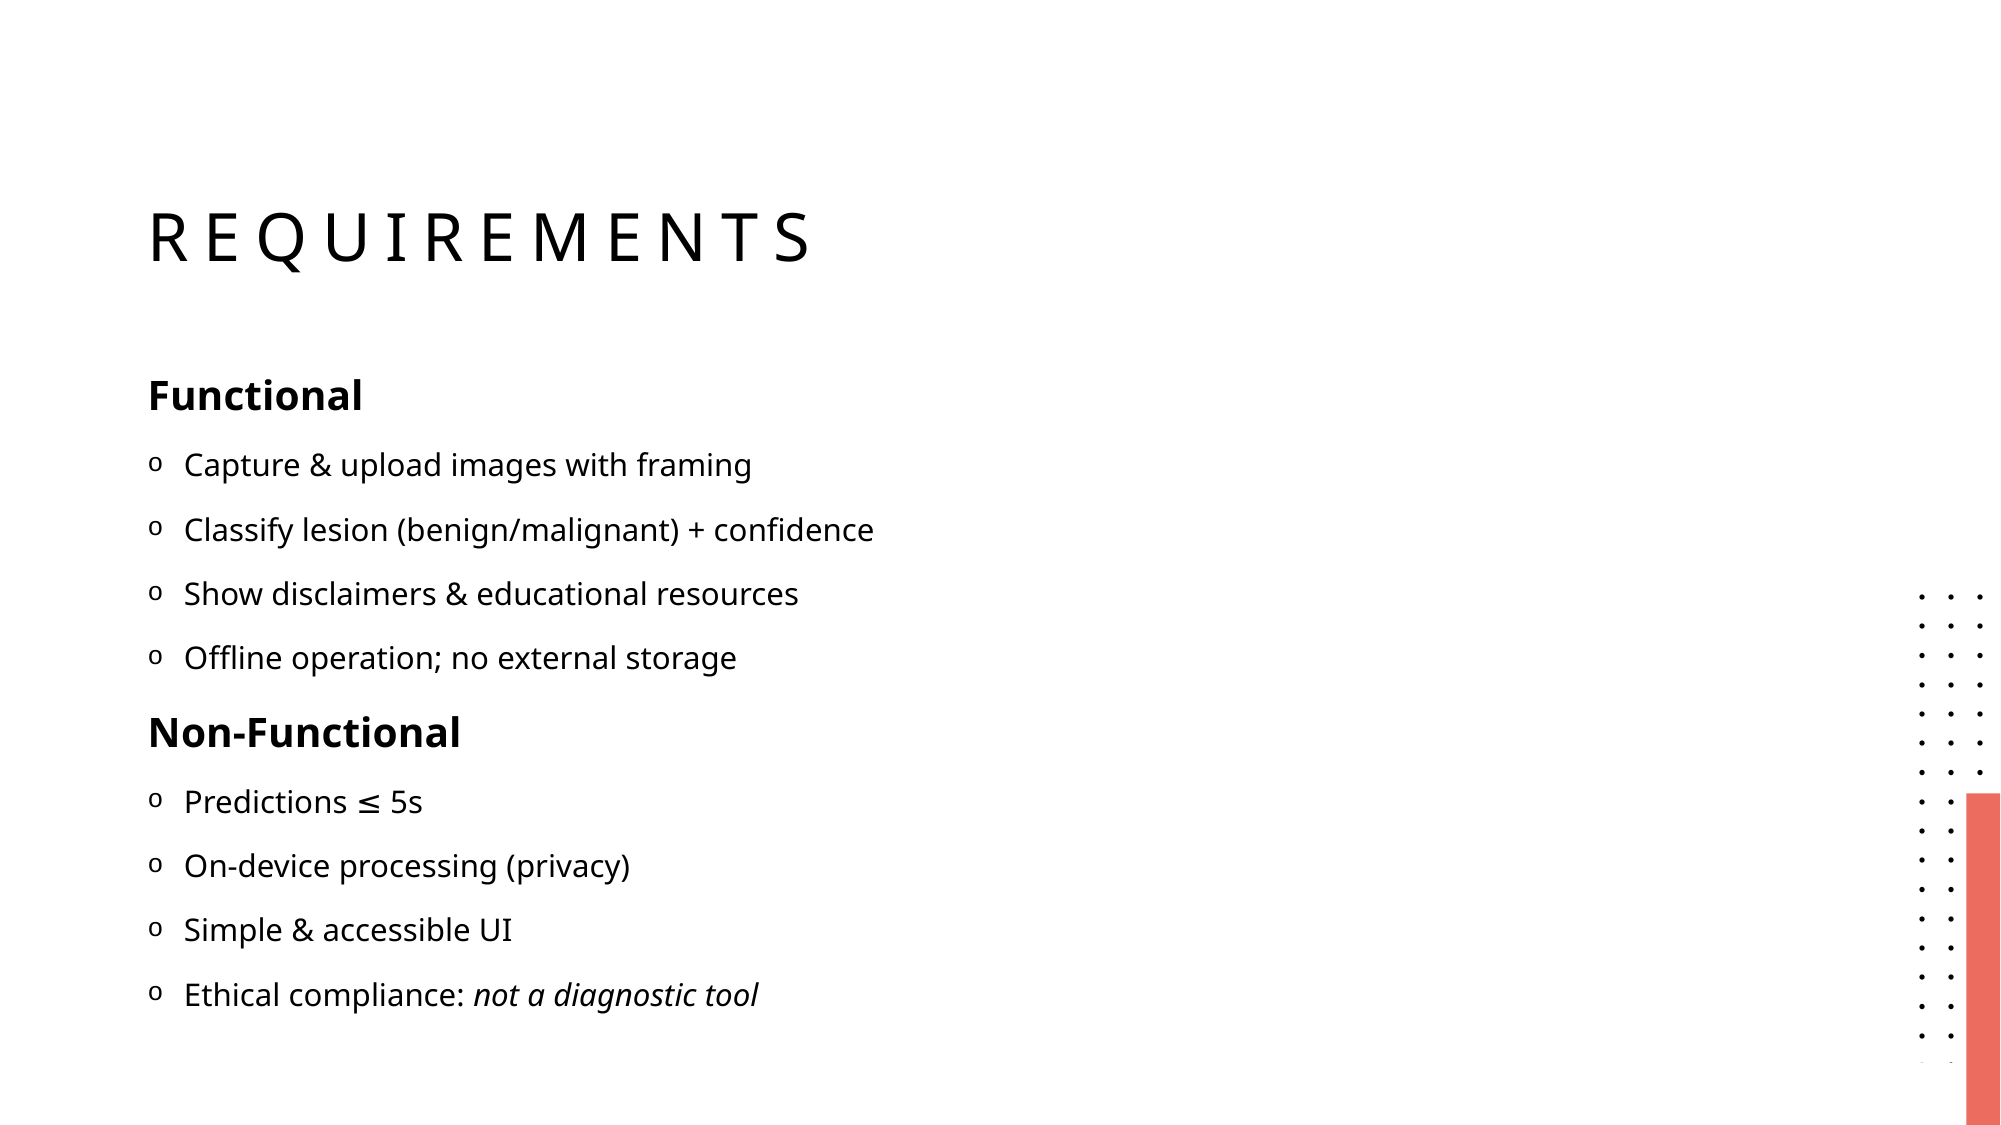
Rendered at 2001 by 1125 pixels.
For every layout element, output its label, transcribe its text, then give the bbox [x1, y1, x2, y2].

title Requirements [132, 46, 1832, 283]
picture [1907, 582, 1994, 1064]
list Functional Capture & upload images with framing Classify lesion (benign/malignant) + confidence Show disclaimers & educational resources Offline operation; no external storage Non-Functional Predictions ≤ 5s On-device processing (privacy) Simple & accessible UI Ethical compliance: not a diagnostic tool [132, 347, 1832, 1023]
